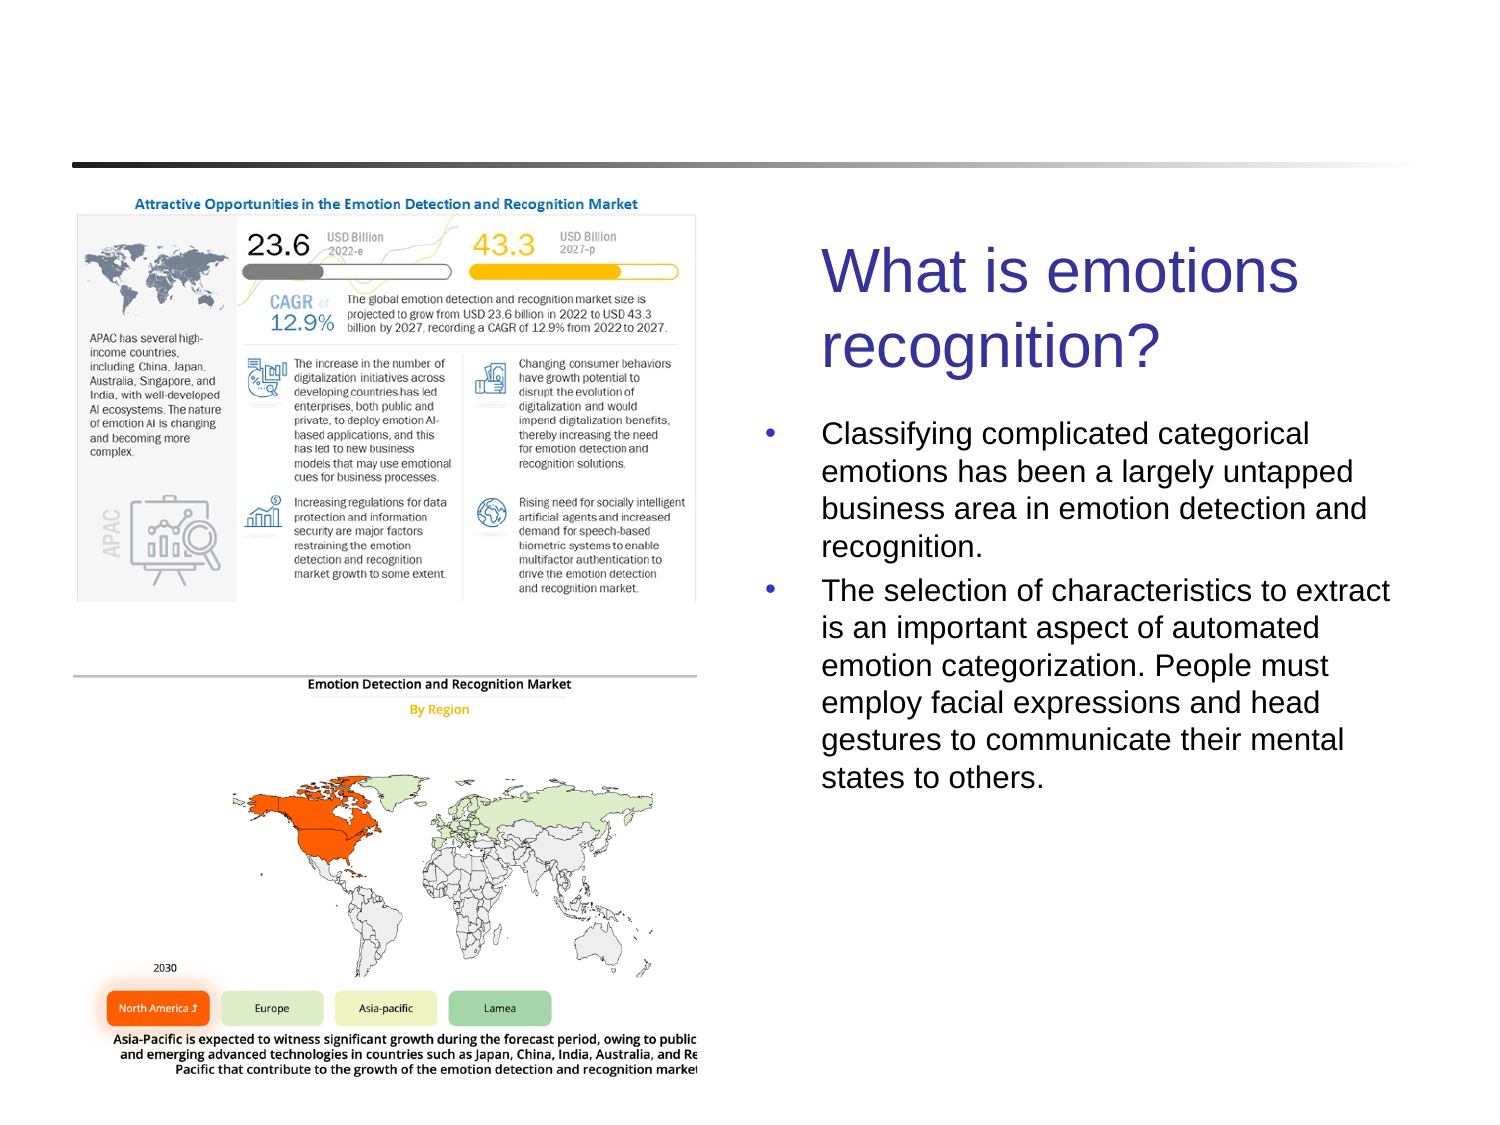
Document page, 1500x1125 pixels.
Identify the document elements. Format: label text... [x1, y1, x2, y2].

picture [74, 196, 699, 602]
picture [72, 674, 698, 1080]
list Classifying complicated categorical emotions has been a largely untapped business area in emotion detection and recognition. The selection of characteristics to extract is an important aspect of automated emotion categorization. People must employ facial expressions and head gestures to communicate their mental states to others. [750, 406, 1431, 975]
title What is emotions recognition? [806, 196, 1431, 388]
